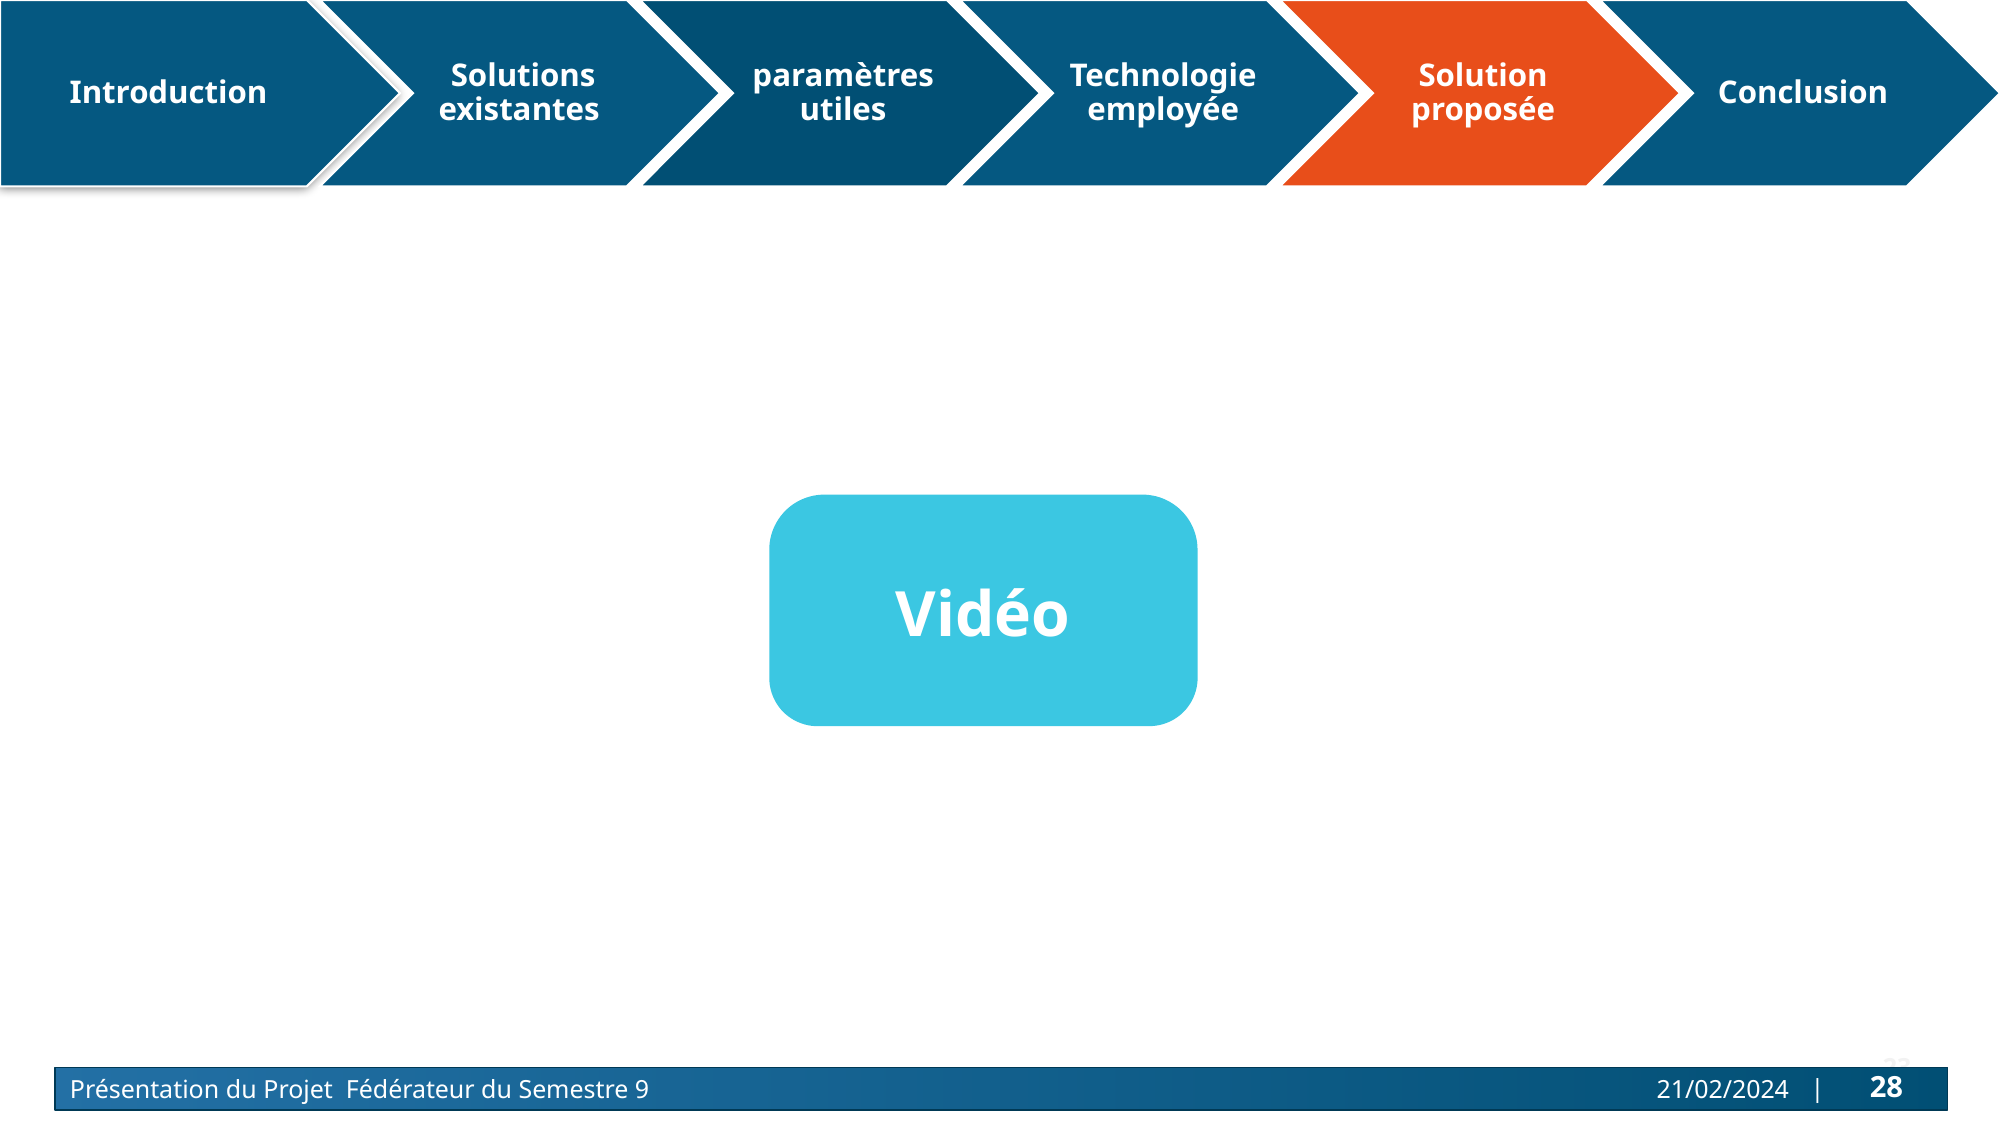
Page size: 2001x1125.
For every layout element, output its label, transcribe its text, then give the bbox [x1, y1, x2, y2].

text_box | 28 [1776, 1053, 1940, 1119]
text_box [1940, 1067, 1948, 1110]
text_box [0, 0, 2000, 187]
text_box [735, 1067, 1641, 1110]
text_box Présentation du Projet Fédérateur du Semestre 9 [54, 1058, 735, 1125]
text_box 21/02/2024 [1641, 1058, 1806, 1125]
text_box Vidéo [770, 495, 1197, 726]
